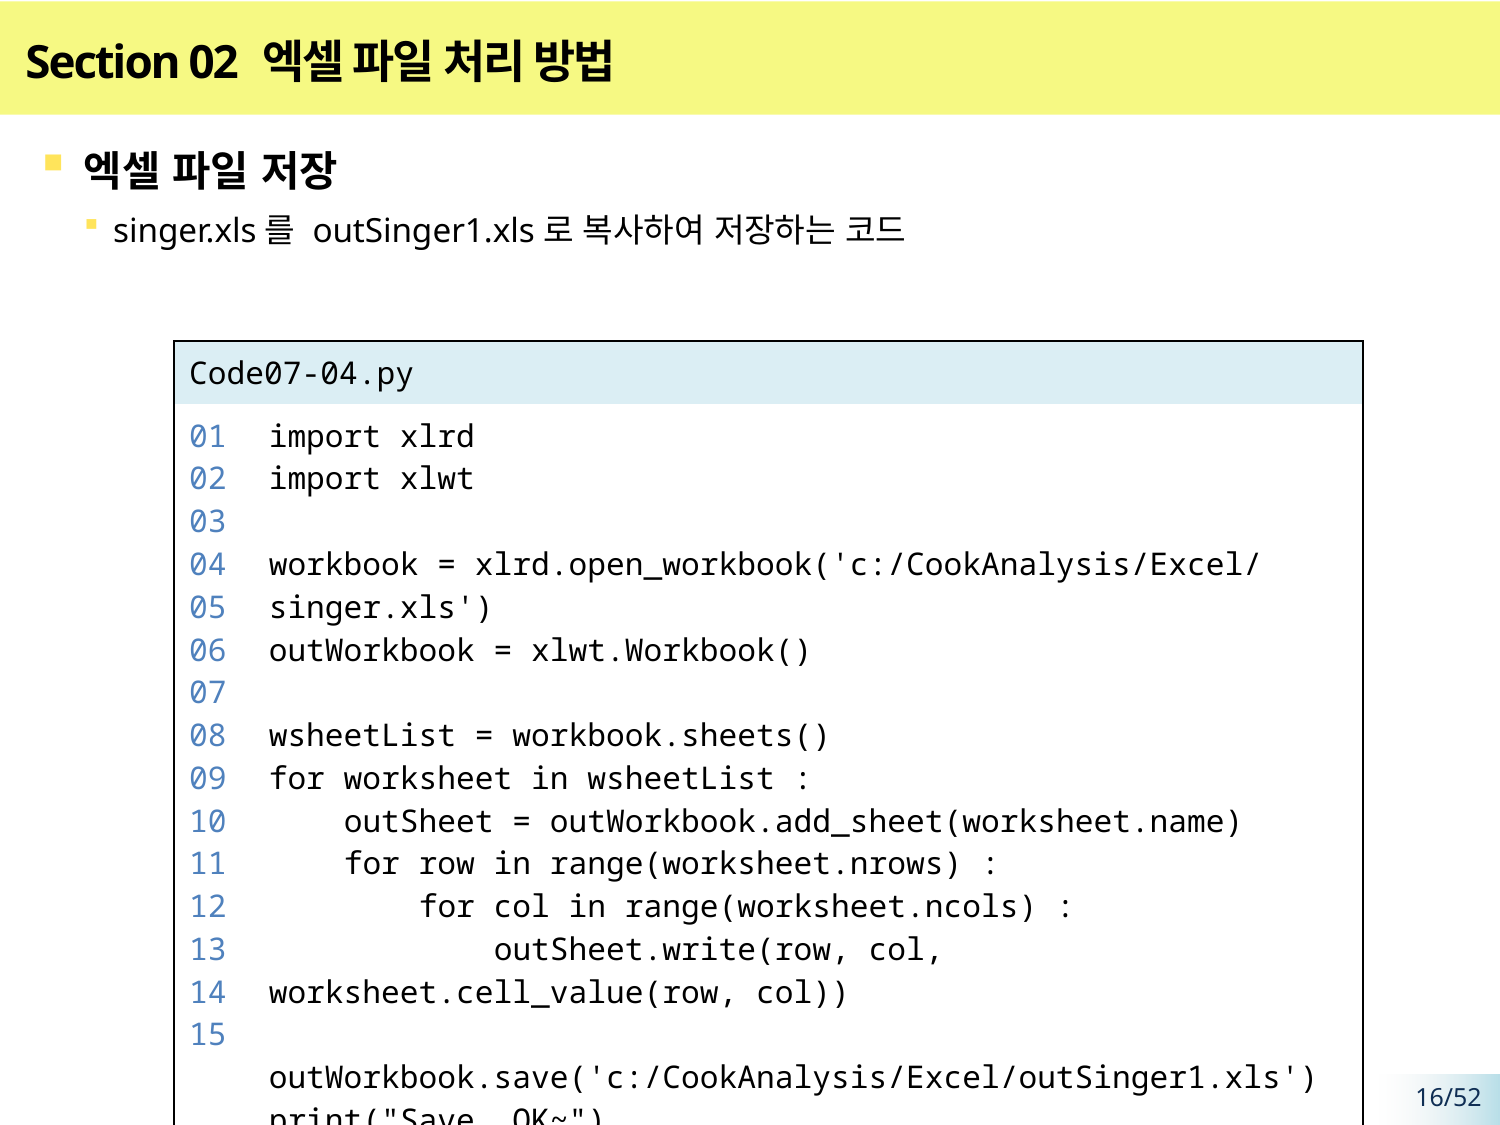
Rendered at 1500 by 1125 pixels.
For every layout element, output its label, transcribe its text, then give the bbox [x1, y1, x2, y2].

title Section 02 엑셀 파일 처리 방법 [10, 21, 1288, 99]
table_cell 01 02 03 04 05 06 07 08 09 10 11 12 13 14 15 [175, 404, 254, 1125]
table_cell import xlrd import xlwt workbook = xlrd.open_workbook('c:/CookAnalysis/Excel/singer.xls') outWorkbook = xlwt.Workbook() wsheetList = workbook.sheets() for worksheet in wsheetList : outSheet = outWorkbook.add_sheet(worksheet.name) for row in range(worksheet.nrows) : for col in range(worksheet.ncols) : outSheet.write(row, col, worksheet.cell_value(row, col)) outWorkbook.save('c:/CookAnalysis/Excel/outSinger1.xls') print("Save. OK~") [254, 404, 1362, 1125]
table_header Code07-04.py [175, 342, 1362, 404]
list 엑셀 파일 저장 singer.xls를 outSinger1.xls로 복사하여 저장하는 코드 [10, 126, 1481, 1057]
